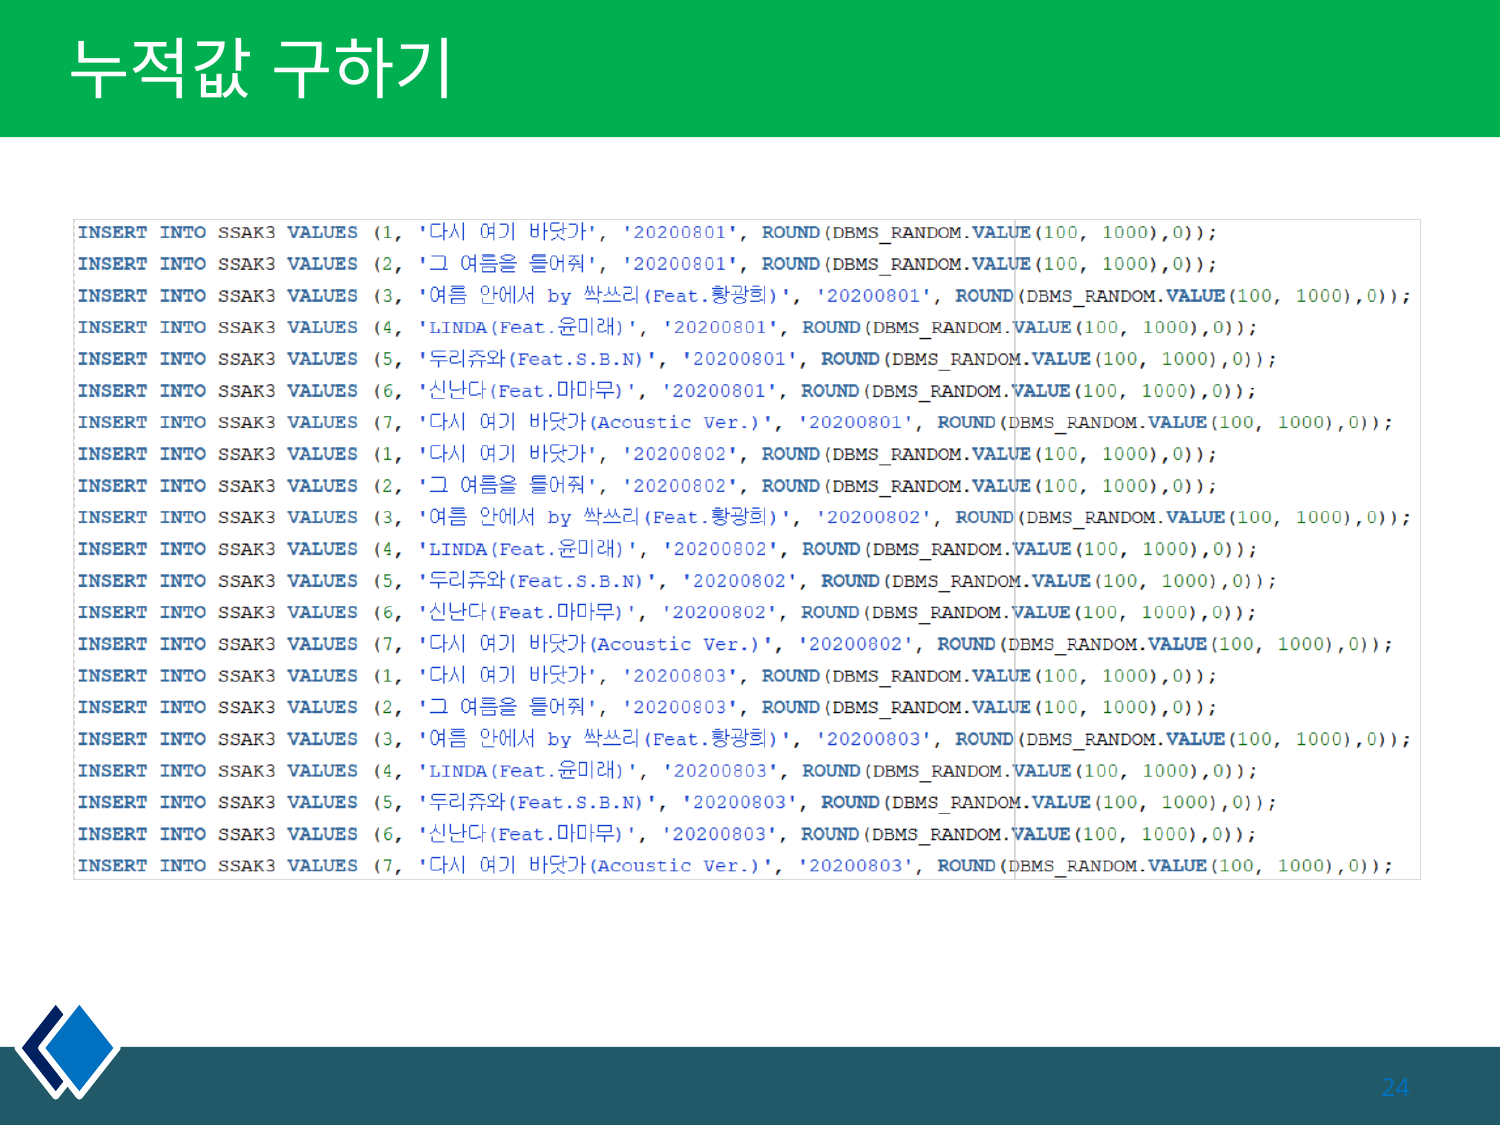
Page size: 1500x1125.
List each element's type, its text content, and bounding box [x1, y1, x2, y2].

title 누적값 구하기 [0, 0, 939, 138]
picture [73, 219, 1421, 880]
slide_number 24 [1340, 1058, 1425, 1119]
